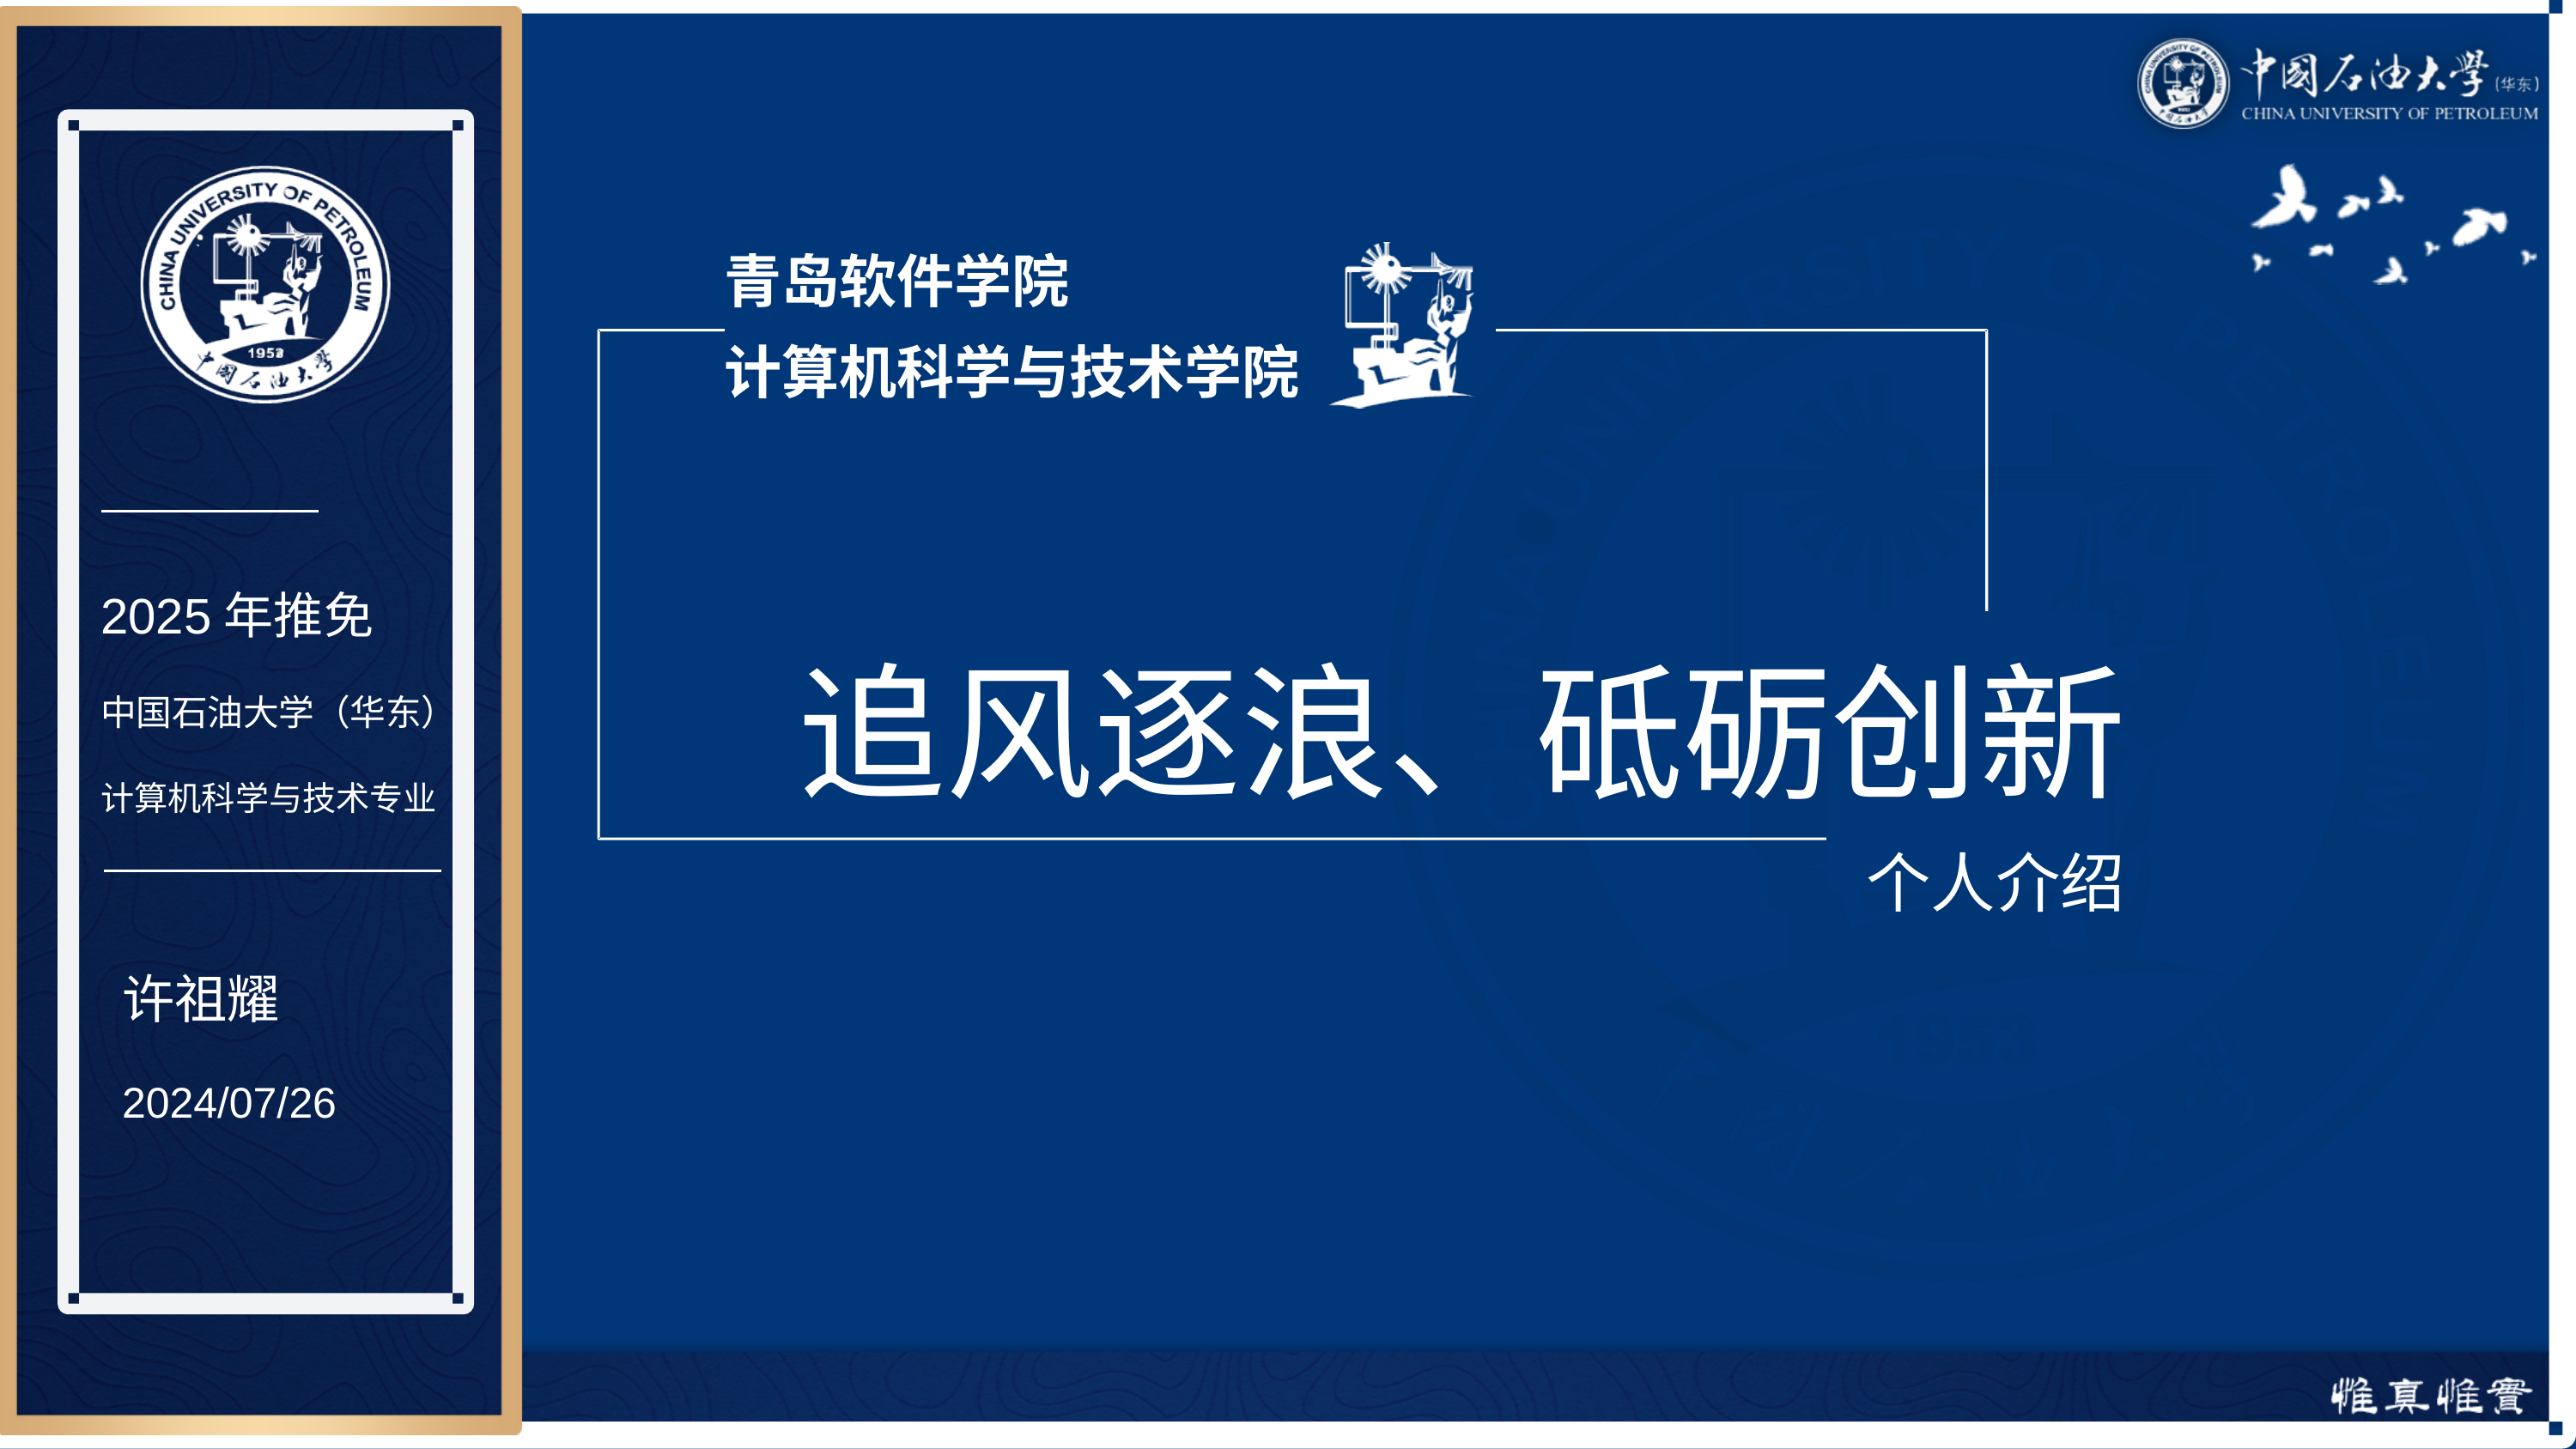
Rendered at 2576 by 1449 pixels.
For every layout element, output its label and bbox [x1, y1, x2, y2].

text_box [0, 0, 2576, 1449]
text_box [57, 108, 475, 1315]
text_box [102, 869, 443, 873]
text_box [724, 269, 1497, 372]
text_box [597, 328, 1989, 840]
text_box [1826, 610, 2109, 892]
text_box [100, 509, 320, 513]
